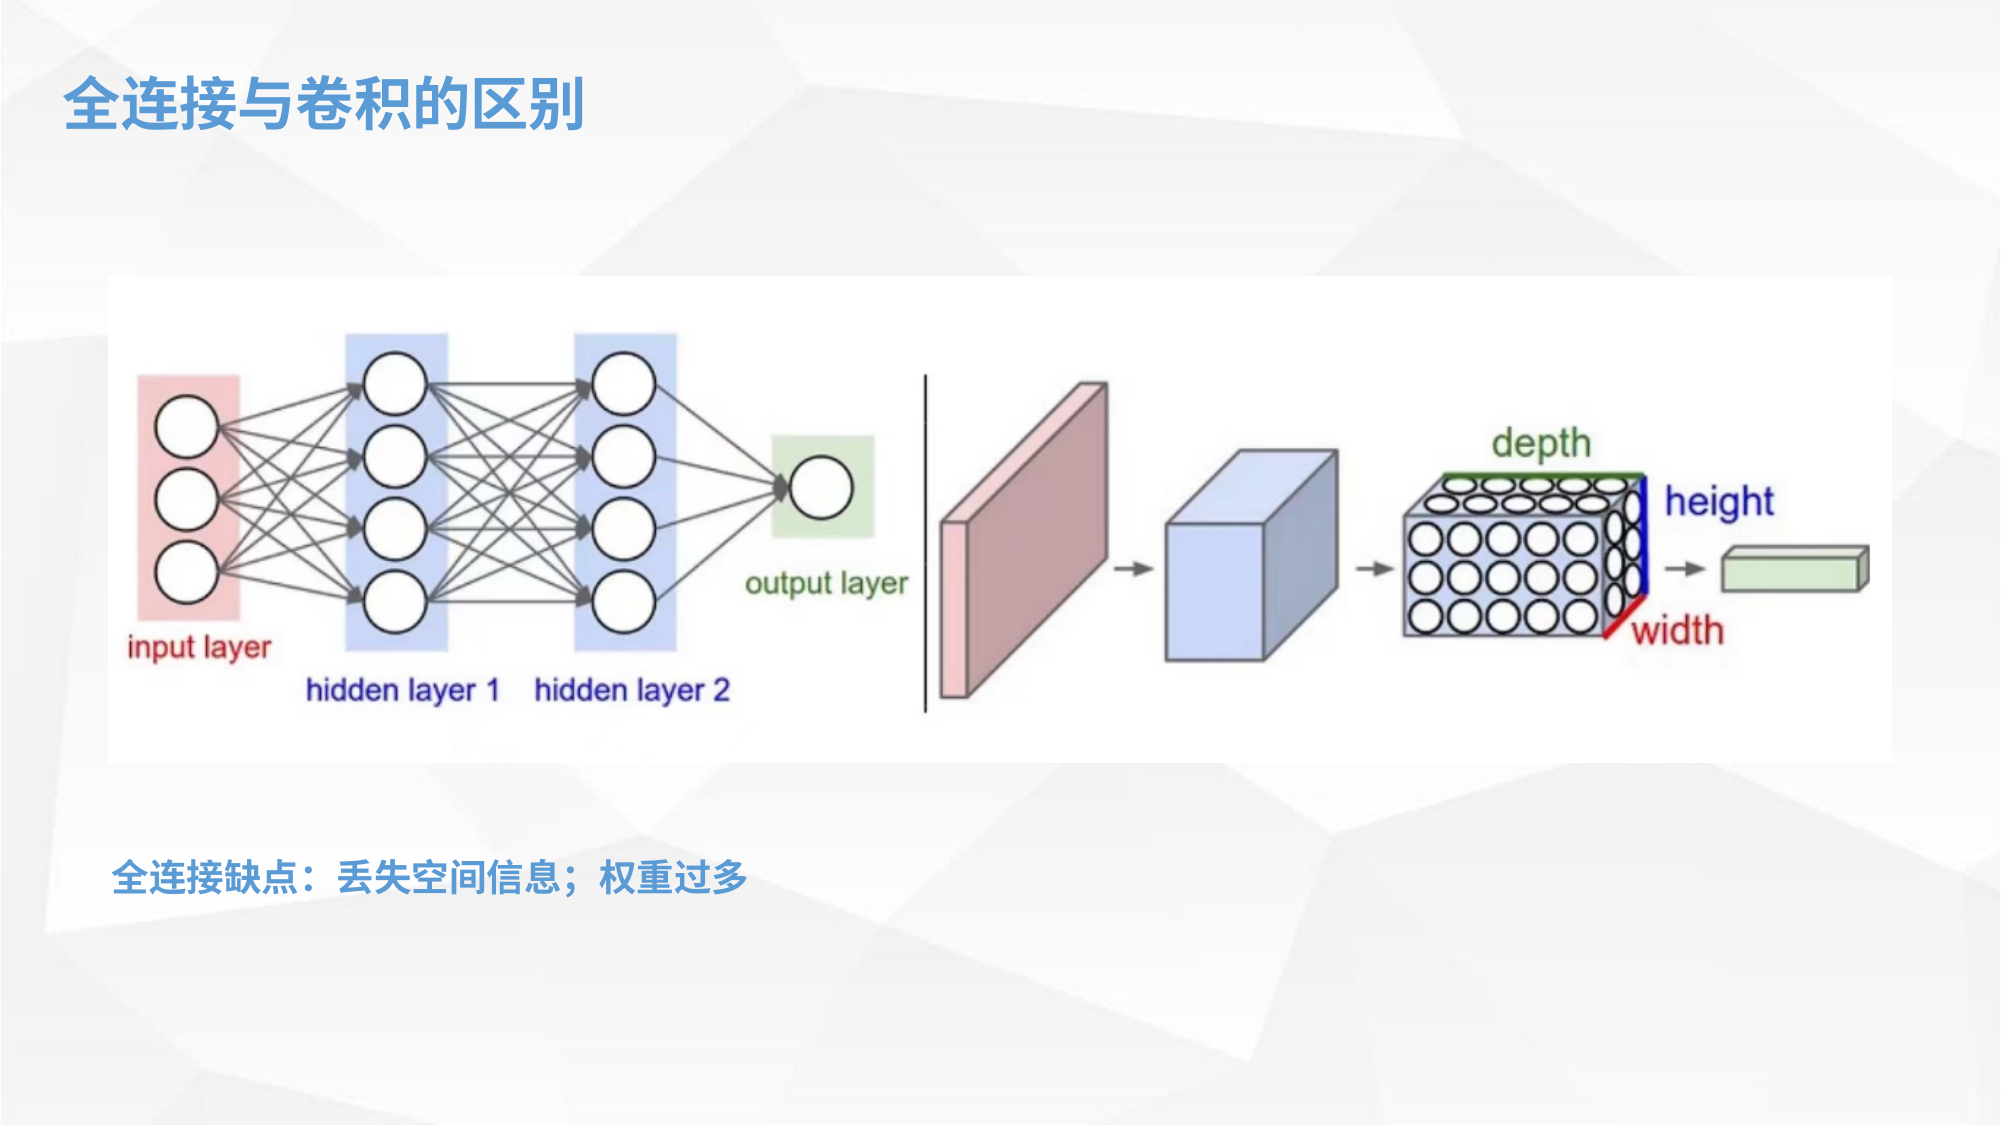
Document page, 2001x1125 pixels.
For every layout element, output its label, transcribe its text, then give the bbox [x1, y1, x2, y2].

text_box 全连接与卷积的区别 [48, 59, 1356, 145]
text_box 全连接缺点：丢失空间信息；权重过多 [96, 801, 1929, 907]
picture [0, 0, 2001, 1125]
